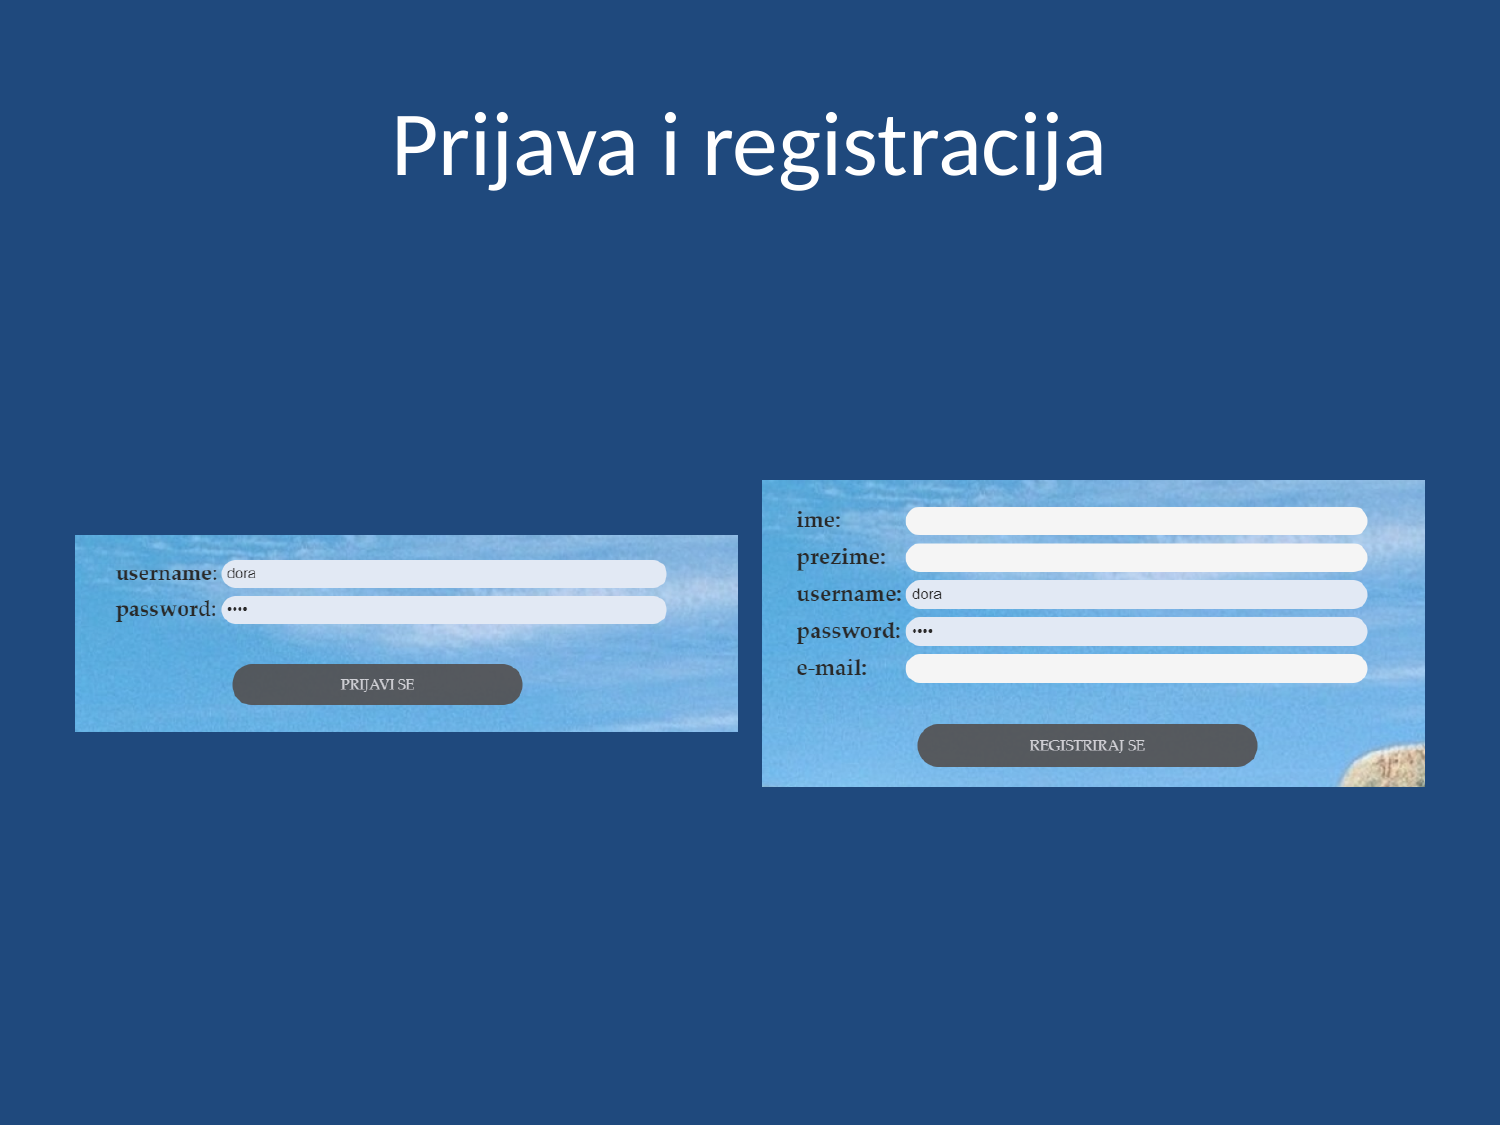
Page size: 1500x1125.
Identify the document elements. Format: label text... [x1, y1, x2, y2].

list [762, 480, 1426, 788]
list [74, 535, 738, 732]
title Prijava i registracija [75, 45, 1425, 233]
